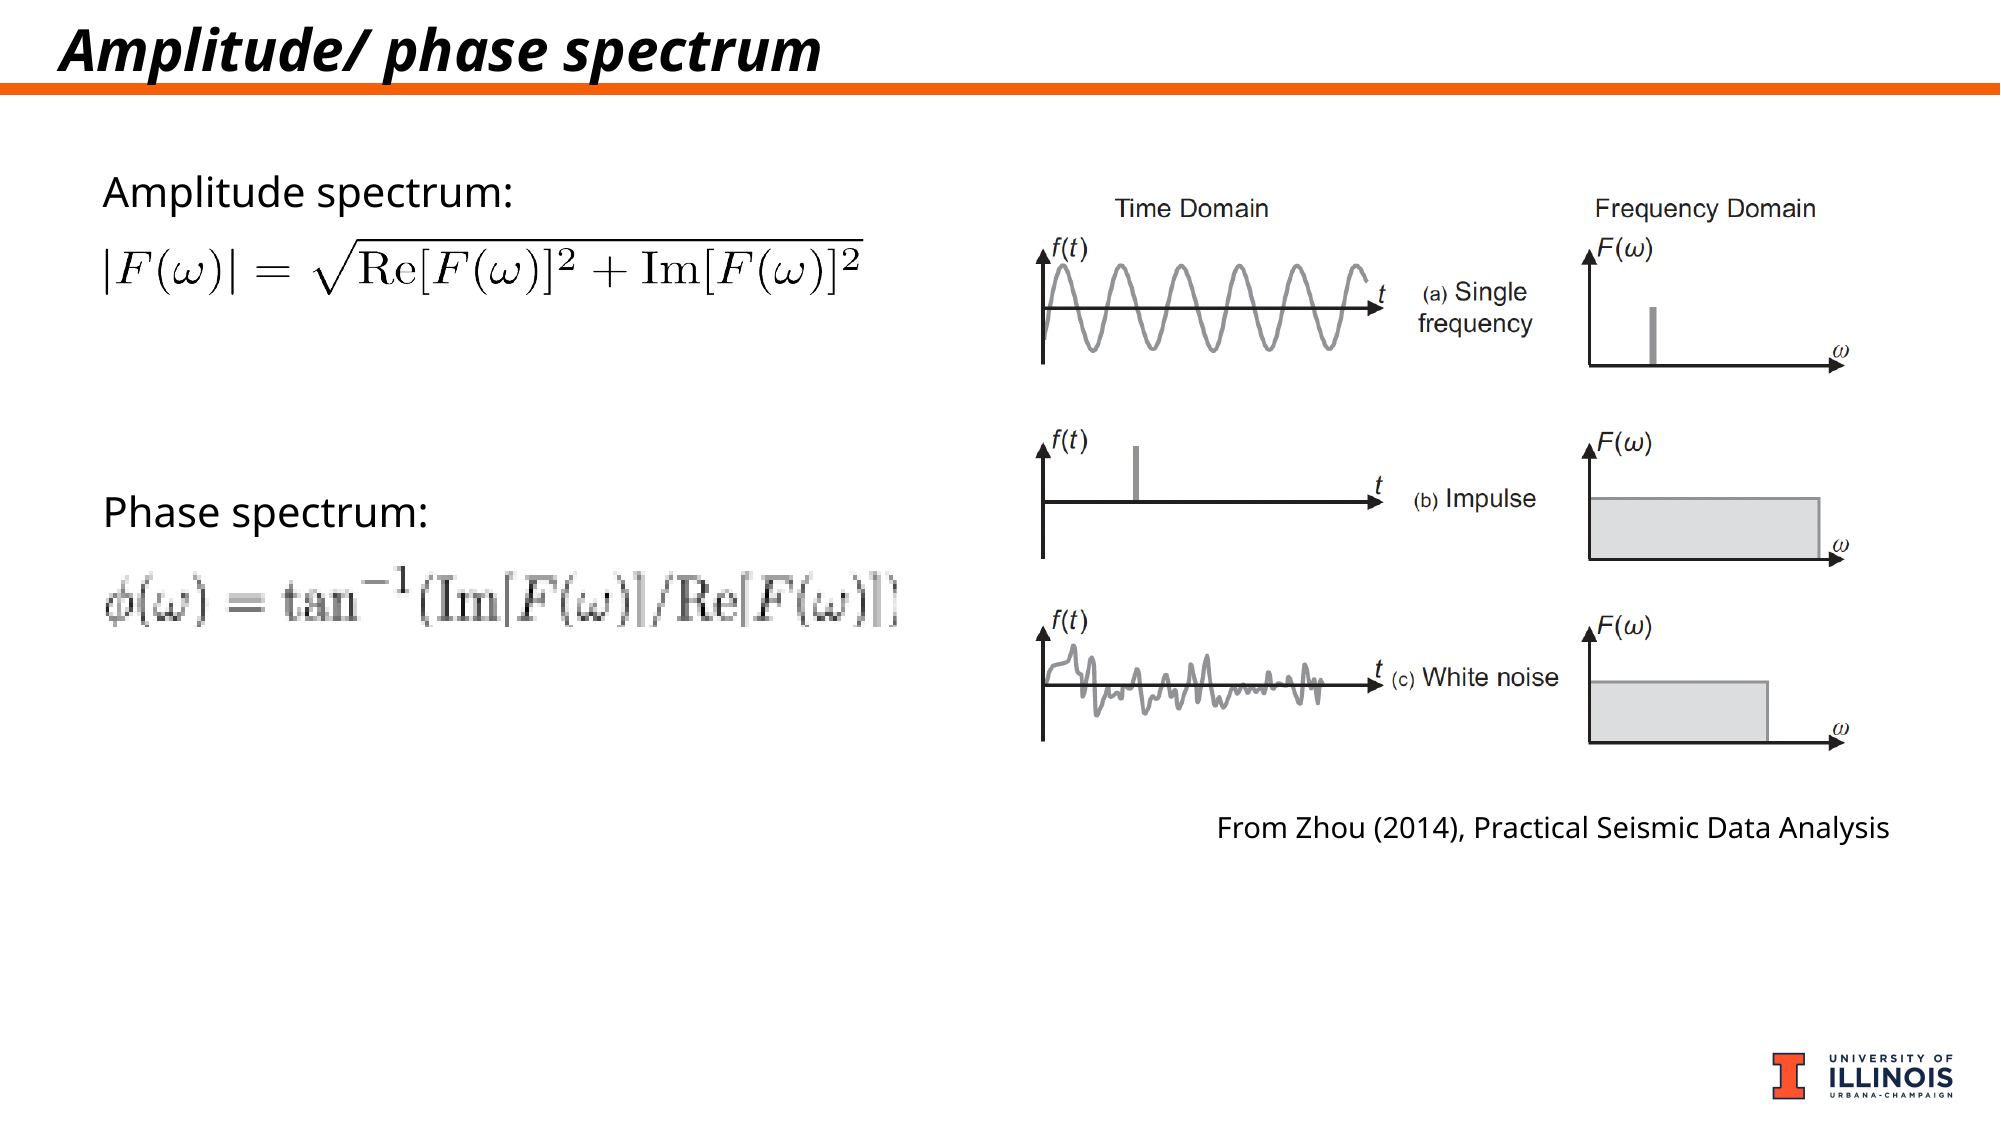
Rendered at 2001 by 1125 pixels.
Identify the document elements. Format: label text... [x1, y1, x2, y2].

text_box Phase spectrum: [87, 478, 961, 544]
picture [105, 562, 897, 627]
text_box From Zhou (2014), Practical Seismic Data Analysis [1201, 802, 2000, 852]
picture [1747, 1030, 1978, 1125]
picture [105, 234, 864, 296]
picture [993, 169, 1895, 795]
title Amplitude/ phase spectrum [45, 0, 1771, 112]
text_box Amplitude spectrum: [87, 158, 961, 224]
